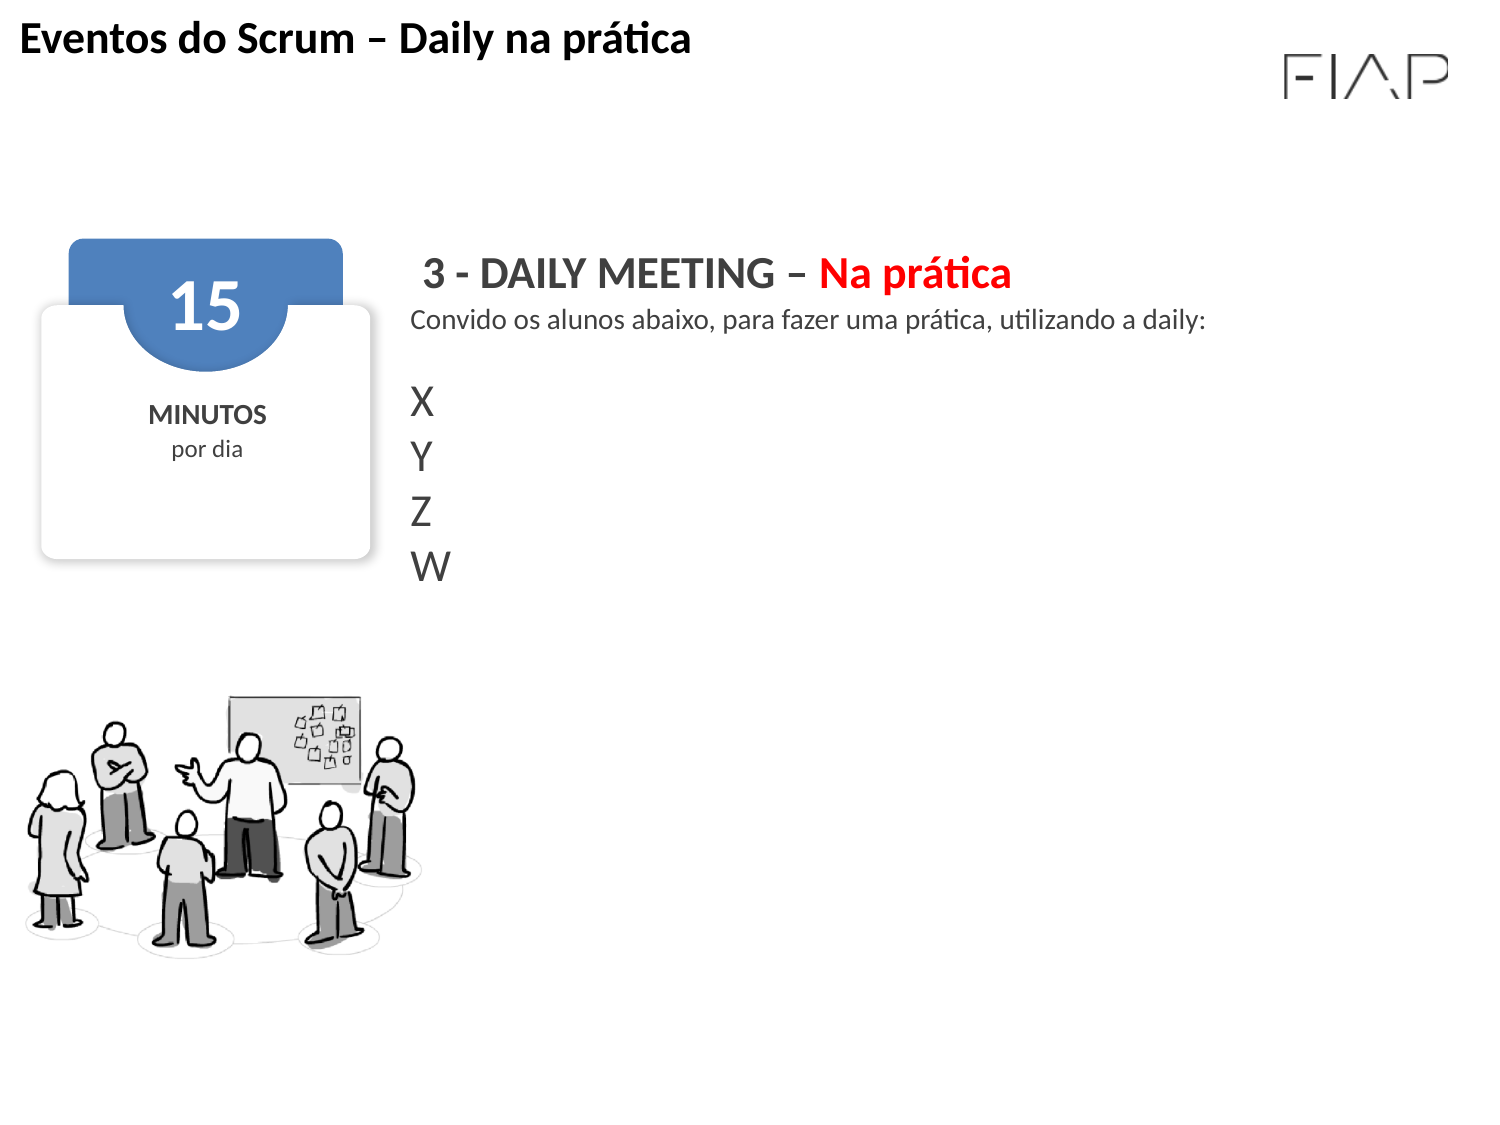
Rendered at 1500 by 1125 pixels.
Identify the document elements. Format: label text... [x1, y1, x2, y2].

text_box Eventos do Scrum – Daily na prática [4, 0, 708, 70]
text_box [395, 234, 1444, 602]
picture [17, 690, 426, 965]
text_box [40, 238, 373, 560]
picture [1283, 53, 1449, 99]
